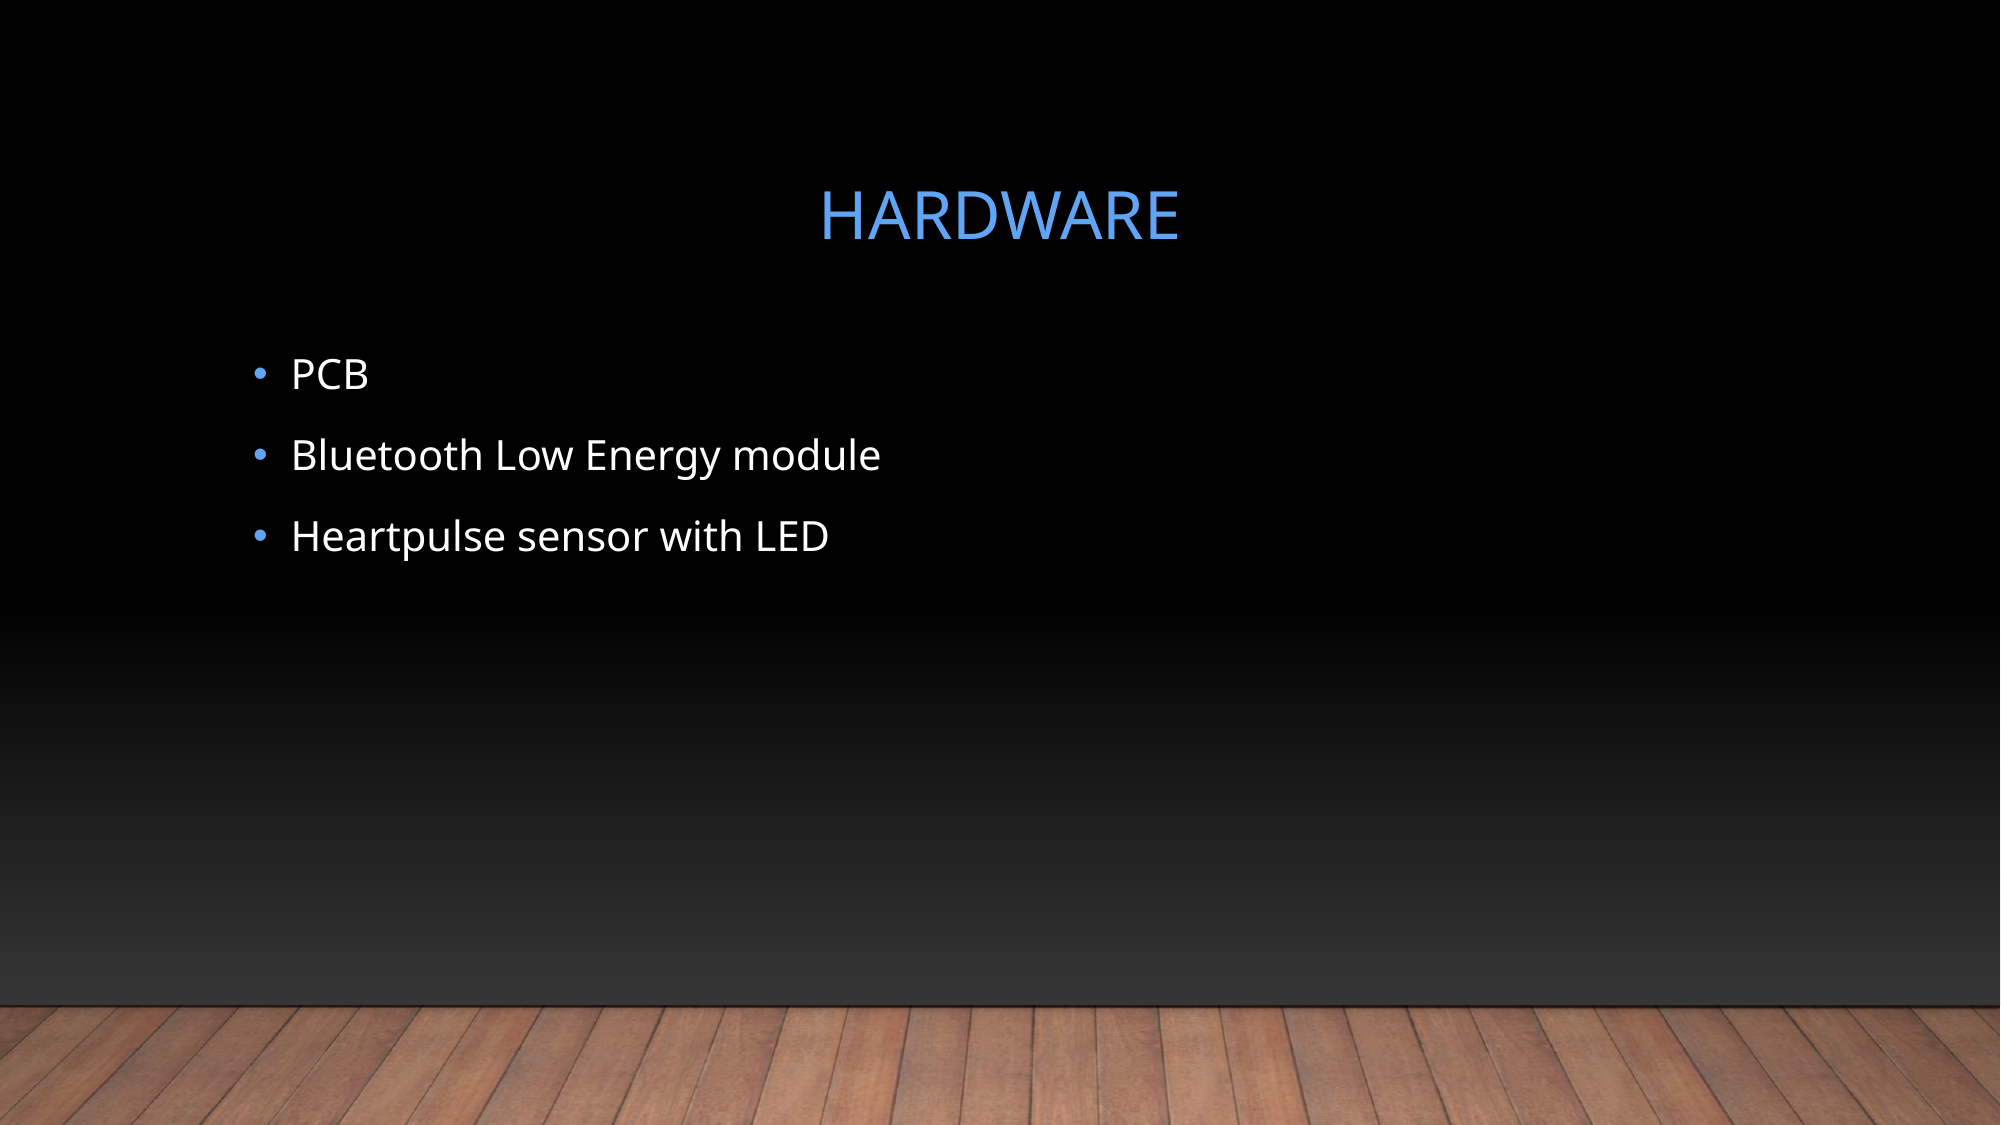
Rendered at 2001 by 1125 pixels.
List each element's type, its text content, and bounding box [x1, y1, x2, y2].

list PCB Bluetooth Low Energy module Heartpulse sensor with LED [238, 330, 1763, 897]
title hardware [238, 131, 1763, 305]
picture [0, 1005, 2000, 1125]
